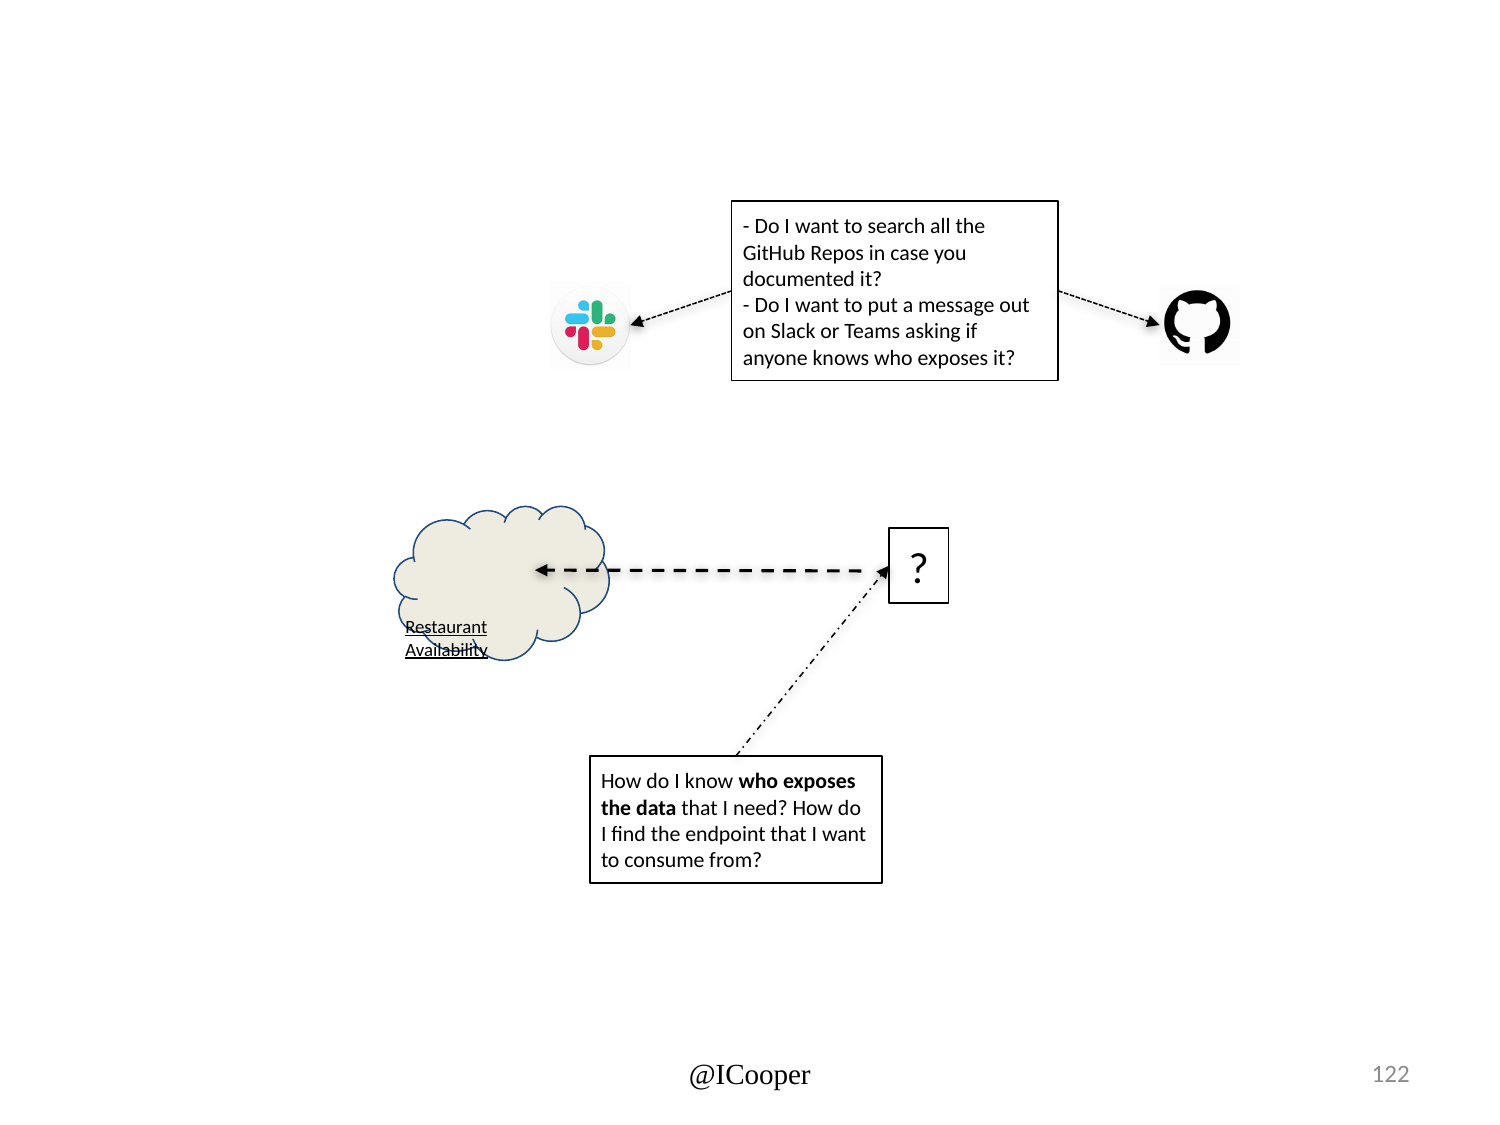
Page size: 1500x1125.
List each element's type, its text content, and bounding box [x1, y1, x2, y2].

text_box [532, 564, 610, 581]
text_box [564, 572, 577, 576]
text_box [735, 565, 890, 757]
picture [1159, 285, 1240, 366]
slide_number 122 [1074, 1042, 1425, 1103]
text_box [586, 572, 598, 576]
footer @ICooper [512, 1042, 988, 1103]
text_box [1057, 291, 1160, 326]
text_box - Do I want to search all the GitHub Repos in case you documented it? - Do I want to put a message out on Slack or Teams asking if anyone knows who exposes it? [731, 200, 1059, 381]
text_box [629, 291, 732, 326]
text_box How do I know who exposes the data that I need? How do I find the endpoint that I want to consume from? [589, 755, 883, 884]
picture [549, 281, 631, 369]
text_box ? [888, 528, 949, 604]
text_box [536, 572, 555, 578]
text_box Restaurant Availability [394, 603, 521, 671]
text_box [393, 506, 610, 656]
